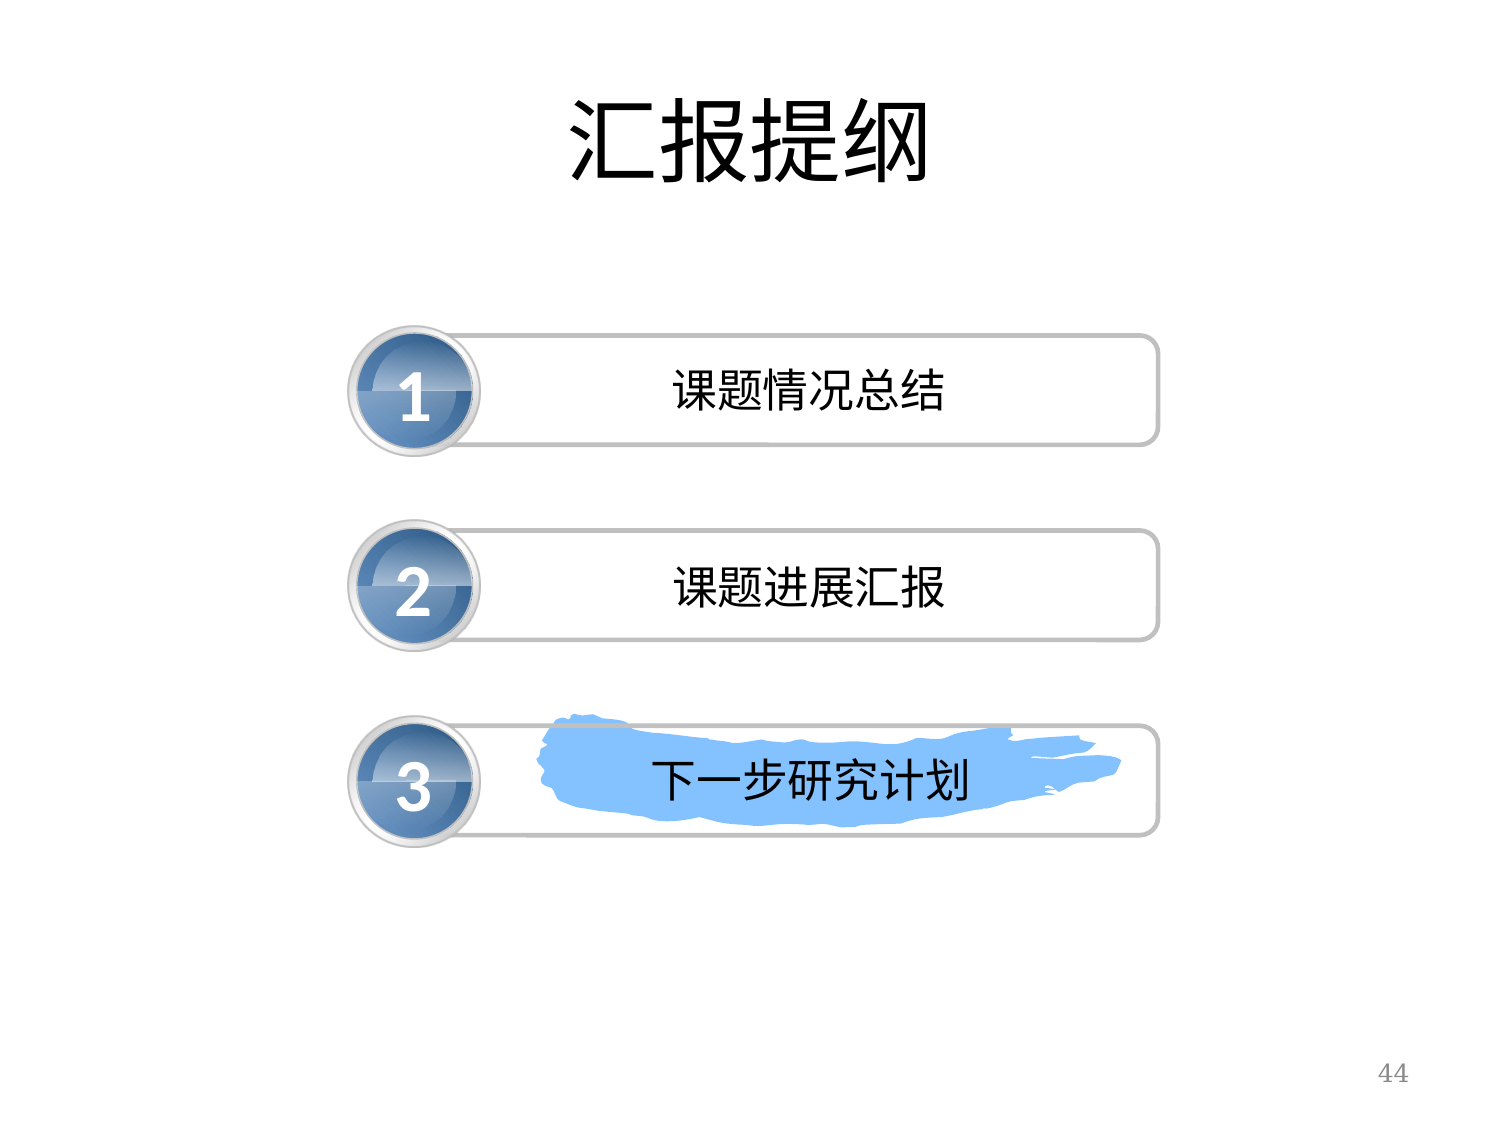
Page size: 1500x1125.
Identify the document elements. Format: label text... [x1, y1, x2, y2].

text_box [349, 325, 1159, 456]
picture [346, 518, 482, 653]
picture [346, 714, 482, 849]
title 汇报提纲 [75, 45, 1425, 233]
picture [346, 324, 482, 458]
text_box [349, 520, 1159, 651]
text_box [349, 716, 1159, 847]
slide_number 44 [1074, 1042, 1425, 1103]
